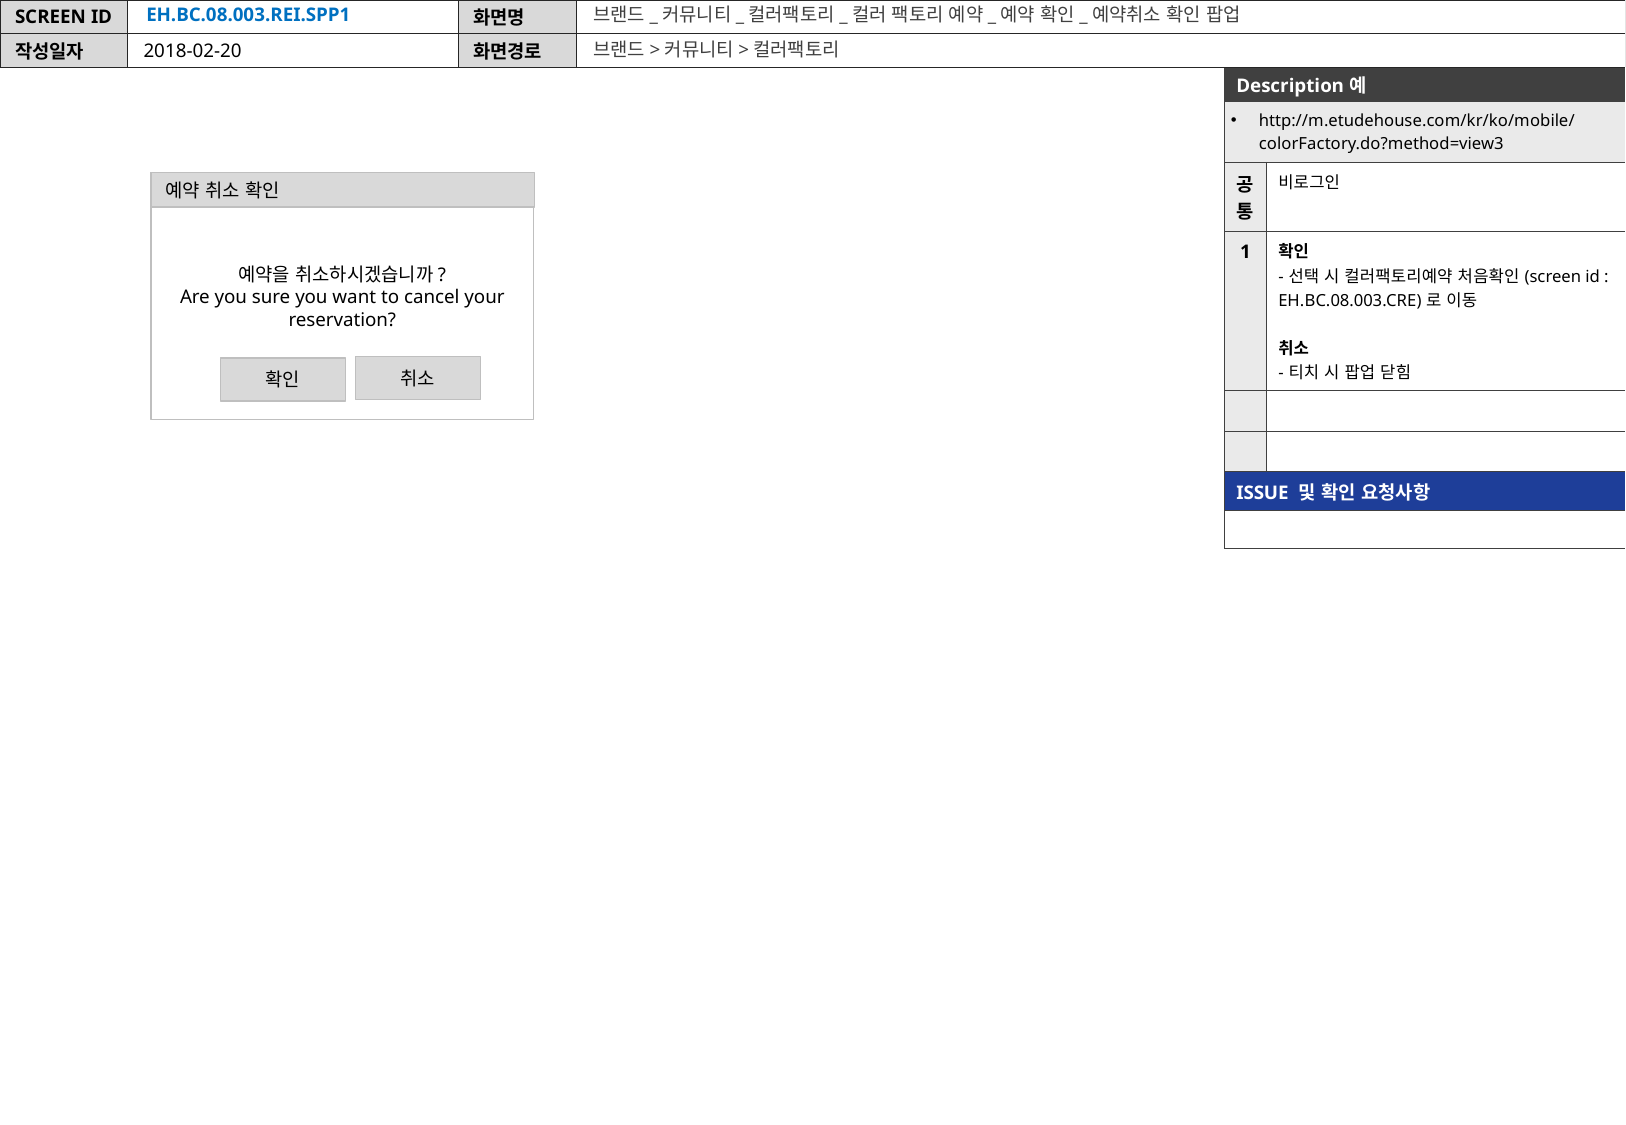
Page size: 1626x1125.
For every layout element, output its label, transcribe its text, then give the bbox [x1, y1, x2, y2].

table_cell [1267, 432, 1625, 471]
list 브랜드>커뮤니티>컬러팩토리 [578, 36, 1618, 63]
table_cell [1267, 391, 1625, 431]
table_cell [1225, 391, 1266, 431]
table_cell ISSUE 및 확인 요청사항 [1225, 472, 1625, 510]
list 브랜드_커뮤니티_컬러팩토리_컬러 팩토리 예약_예약 확인_예약취소 확인 팝업 [578, 2, 1618, 29]
text_box 확인 [219, 356, 348, 403]
text_box 취소 [353, 354, 483, 401]
table_cell 1 [1225, 232, 1266, 390]
table_cell [1225, 511, 1625, 548]
table_cell 확인 -선택 시 컬러팩토리예약 처음확인(screen id : EH.BC.08.003.CRE)로 이동 취소 -티치 시 팝업 닫힘 [1267, 232, 1625, 390]
table_header Description예 [1225, 69, 1625, 101]
table_cell 공통 [1225, 163, 1266, 231]
text_box 2018-02-20 [128, 38, 257, 62]
text_box 예약을 취소하시겠습니까? Are you sure you want to cancel your reservation? [149, 209, 535, 422]
table_cell [1225, 432, 1266, 471]
table_cell http://m.etudehouse.com/kr/ko/mobile/colorFactory.do?method=view3 [1225, 102, 1625, 162]
table_cell 비로그인 [1267, 163, 1625, 231]
list EH.BC.08.003.REI.SPP1 [131, 2, 459, 32]
text_box 예약 취소 확인 [149, 171, 537, 209]
